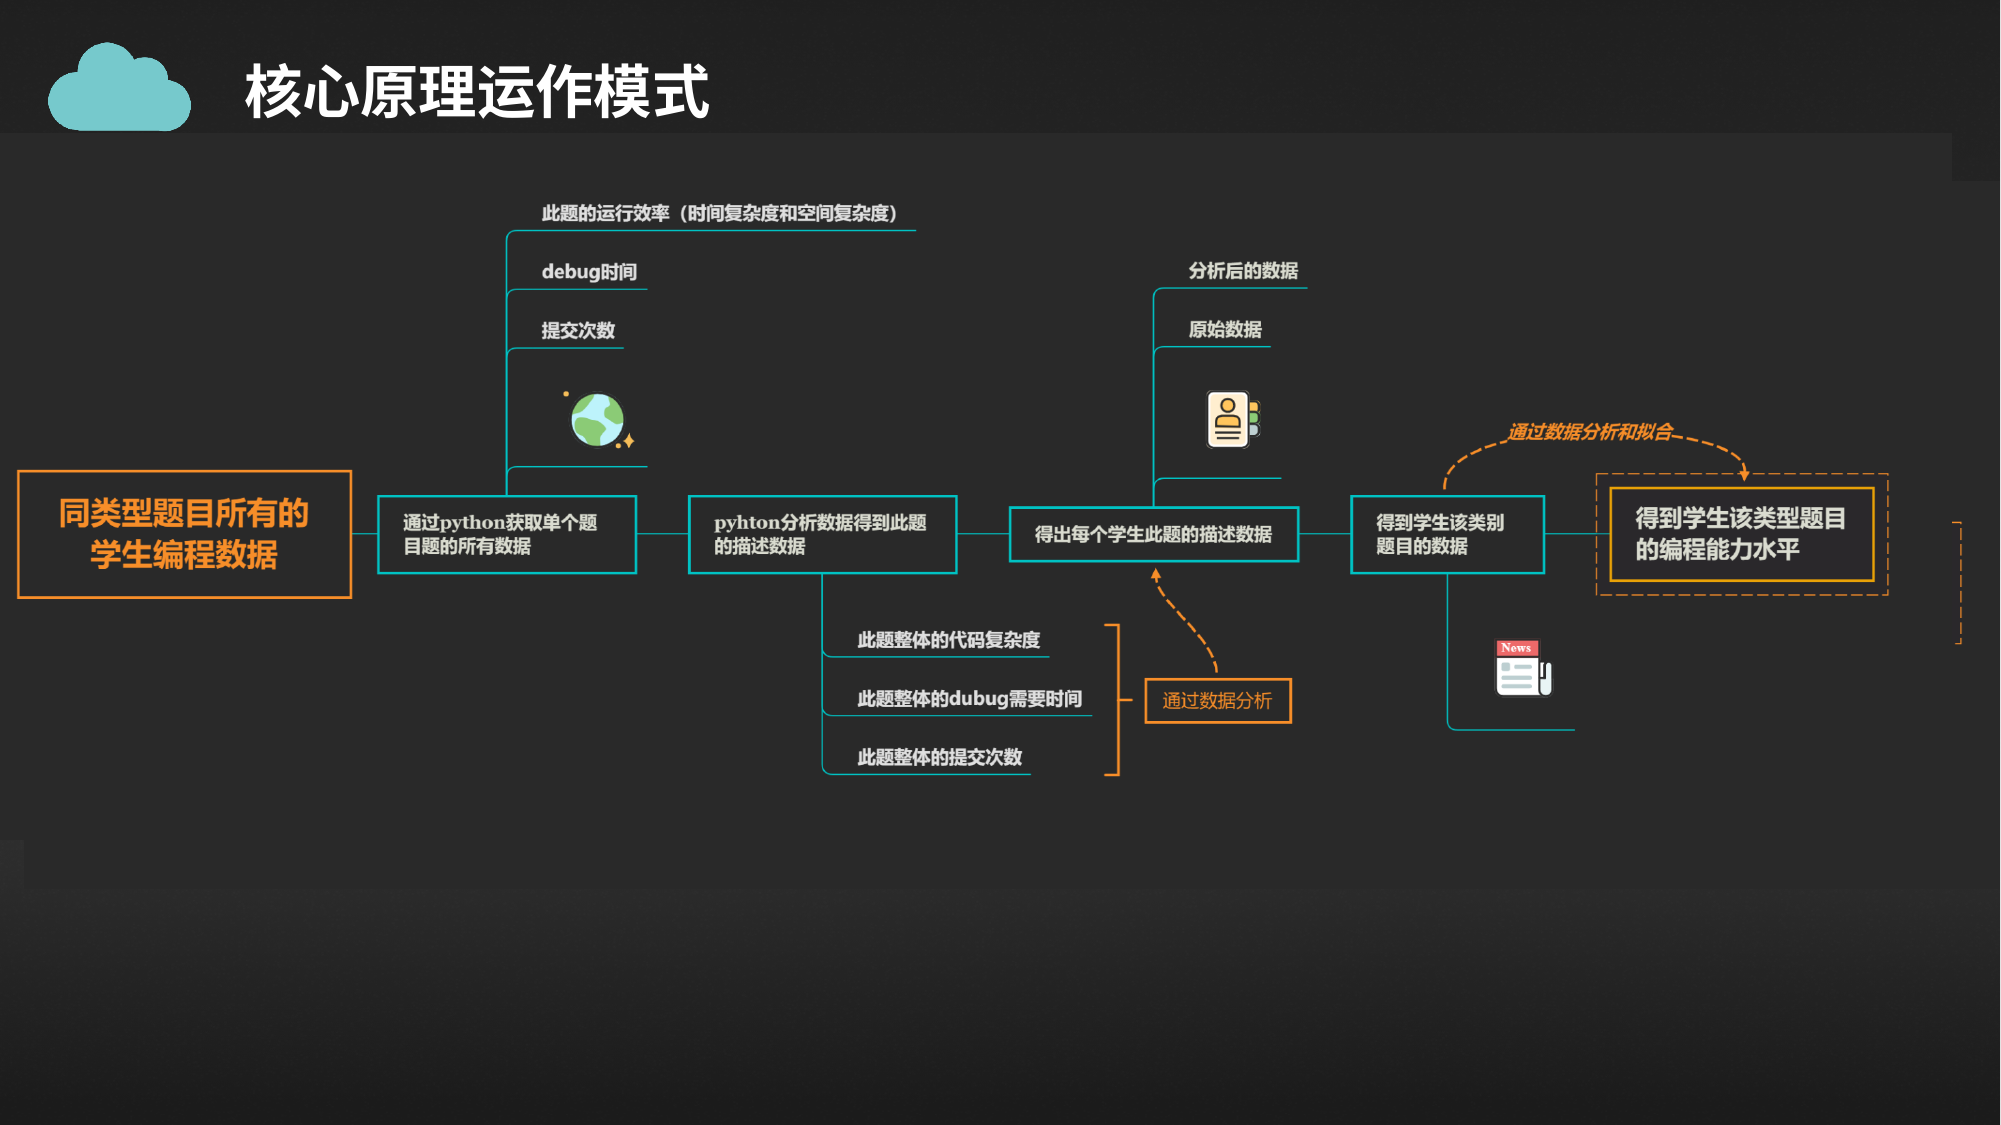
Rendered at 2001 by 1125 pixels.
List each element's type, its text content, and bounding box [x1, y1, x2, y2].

text_box 核心原理运作模式 [229, 47, 746, 132]
picture [0, 0, 2001, 1125]
